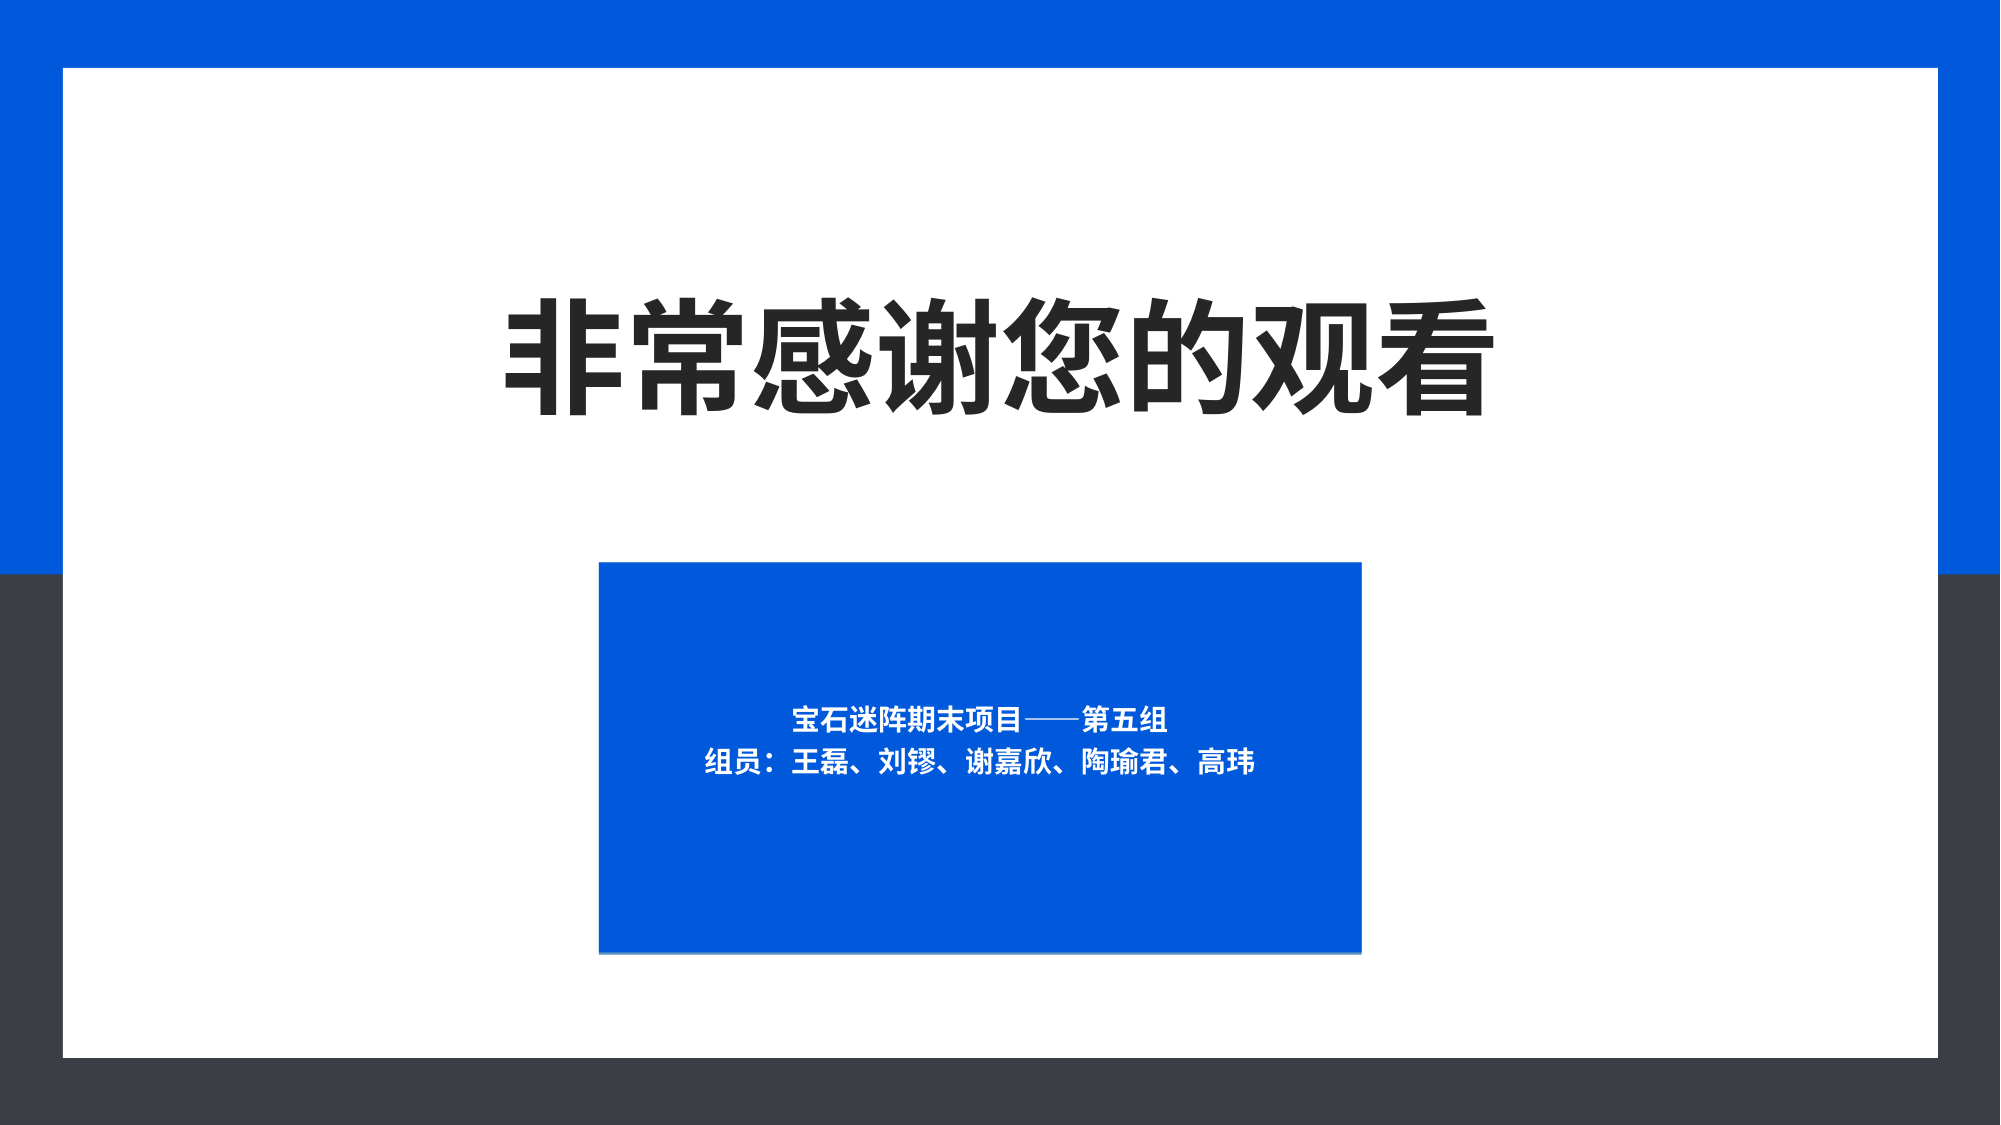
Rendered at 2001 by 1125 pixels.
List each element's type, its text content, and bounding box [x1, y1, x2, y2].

text_box 非常感谢您的观看 [485, 272, 1515, 438]
text_box 宝石迷阵期末项目——第五组 组员：王磊、刘镠、谢嘉欣、陶瑜君、高玮 [598, 562, 1362, 953]
text_box [598, 561, 1363, 956]
picture [655, 640, 981, 791]
